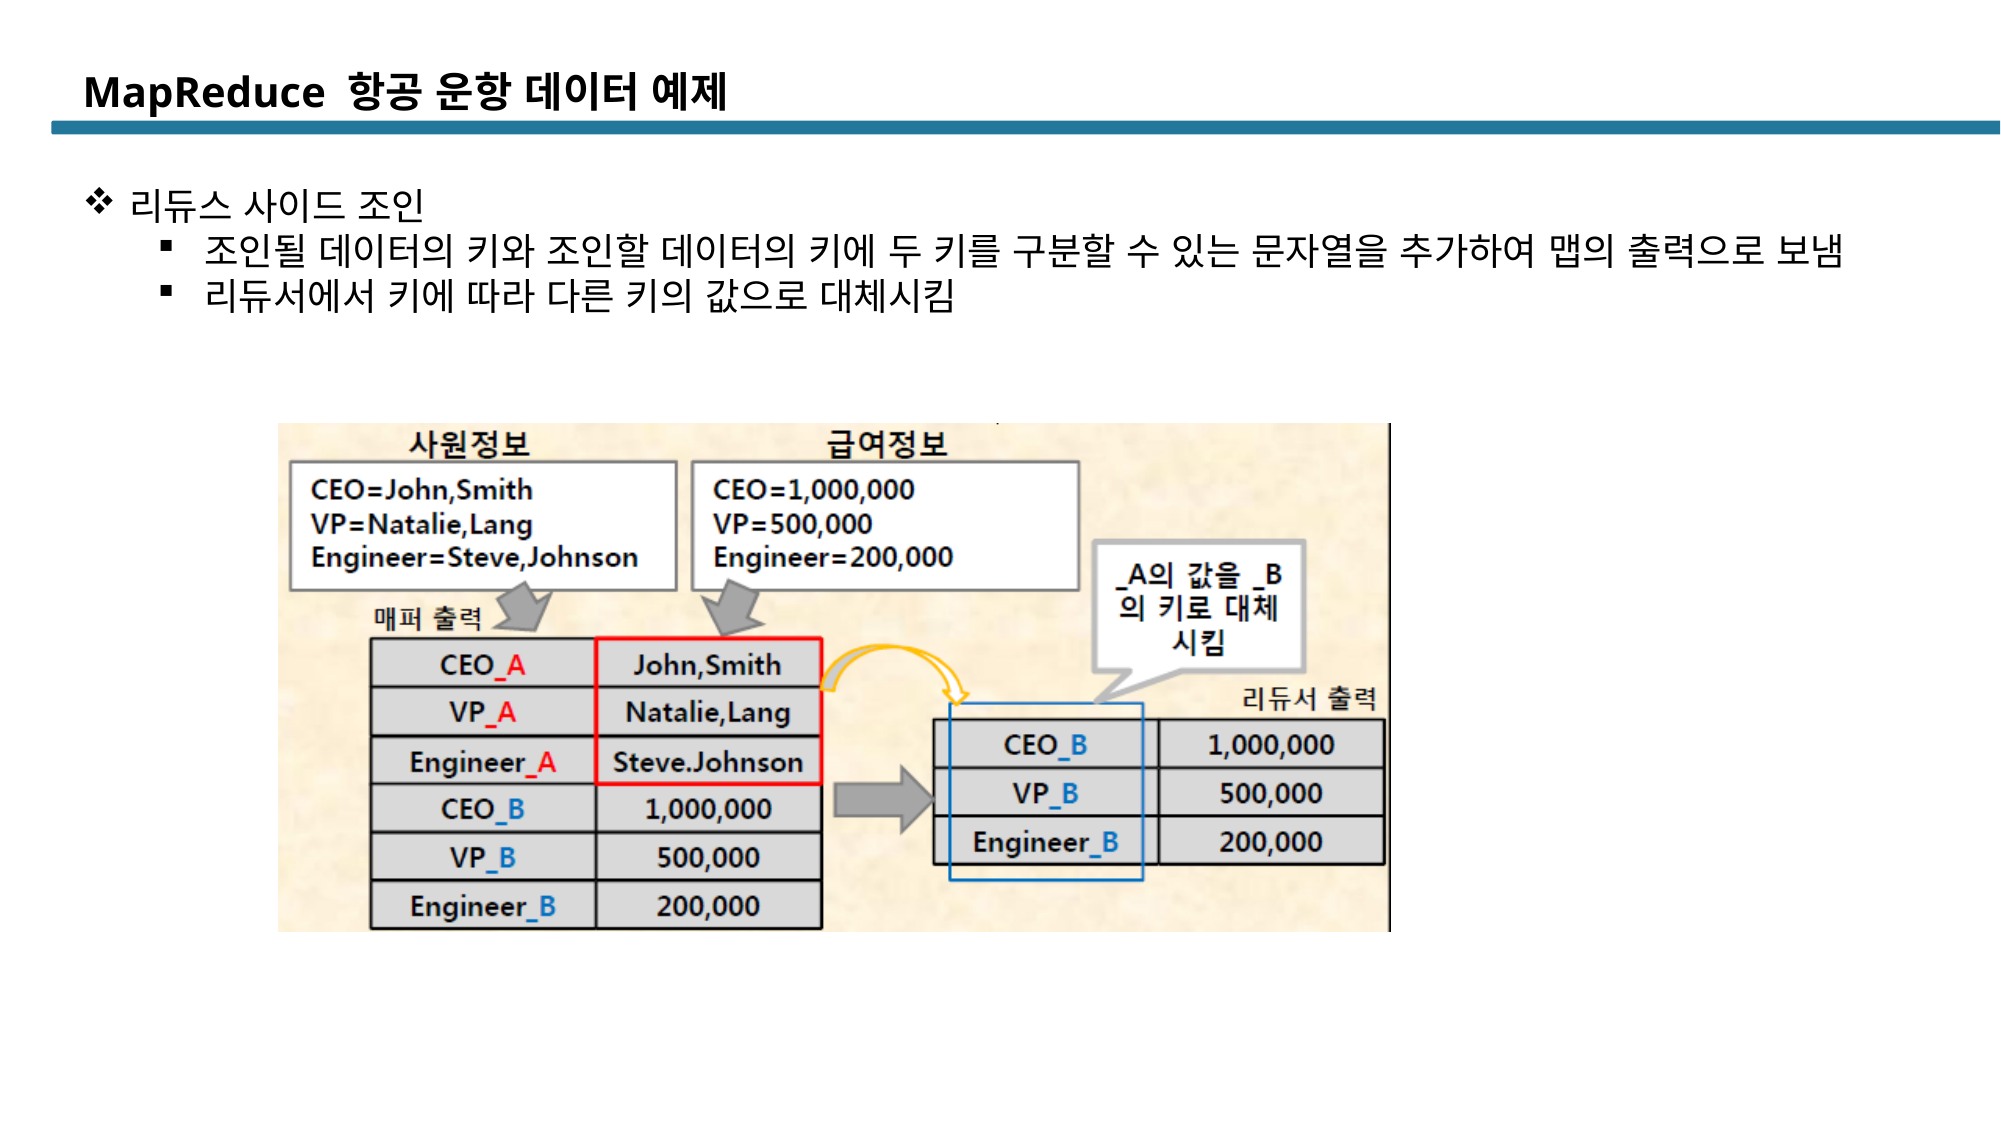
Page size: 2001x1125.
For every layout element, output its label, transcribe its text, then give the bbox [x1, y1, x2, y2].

picture [278, 423, 1391, 932]
text_box 리듀스 사이드 조인 조인될 데이터의 키와 조인할 데이터의 키에 두 키를 구분할 수 있는 문자열을 추가하여 맵의 출력으로 보냄 리듀서에서 키에 따라 다른 키의 값으로 대체시킴 [67, 175, 1921, 326]
title MapReduce 항공 운항 데이터 예제 [67, 63, 1869, 136]
